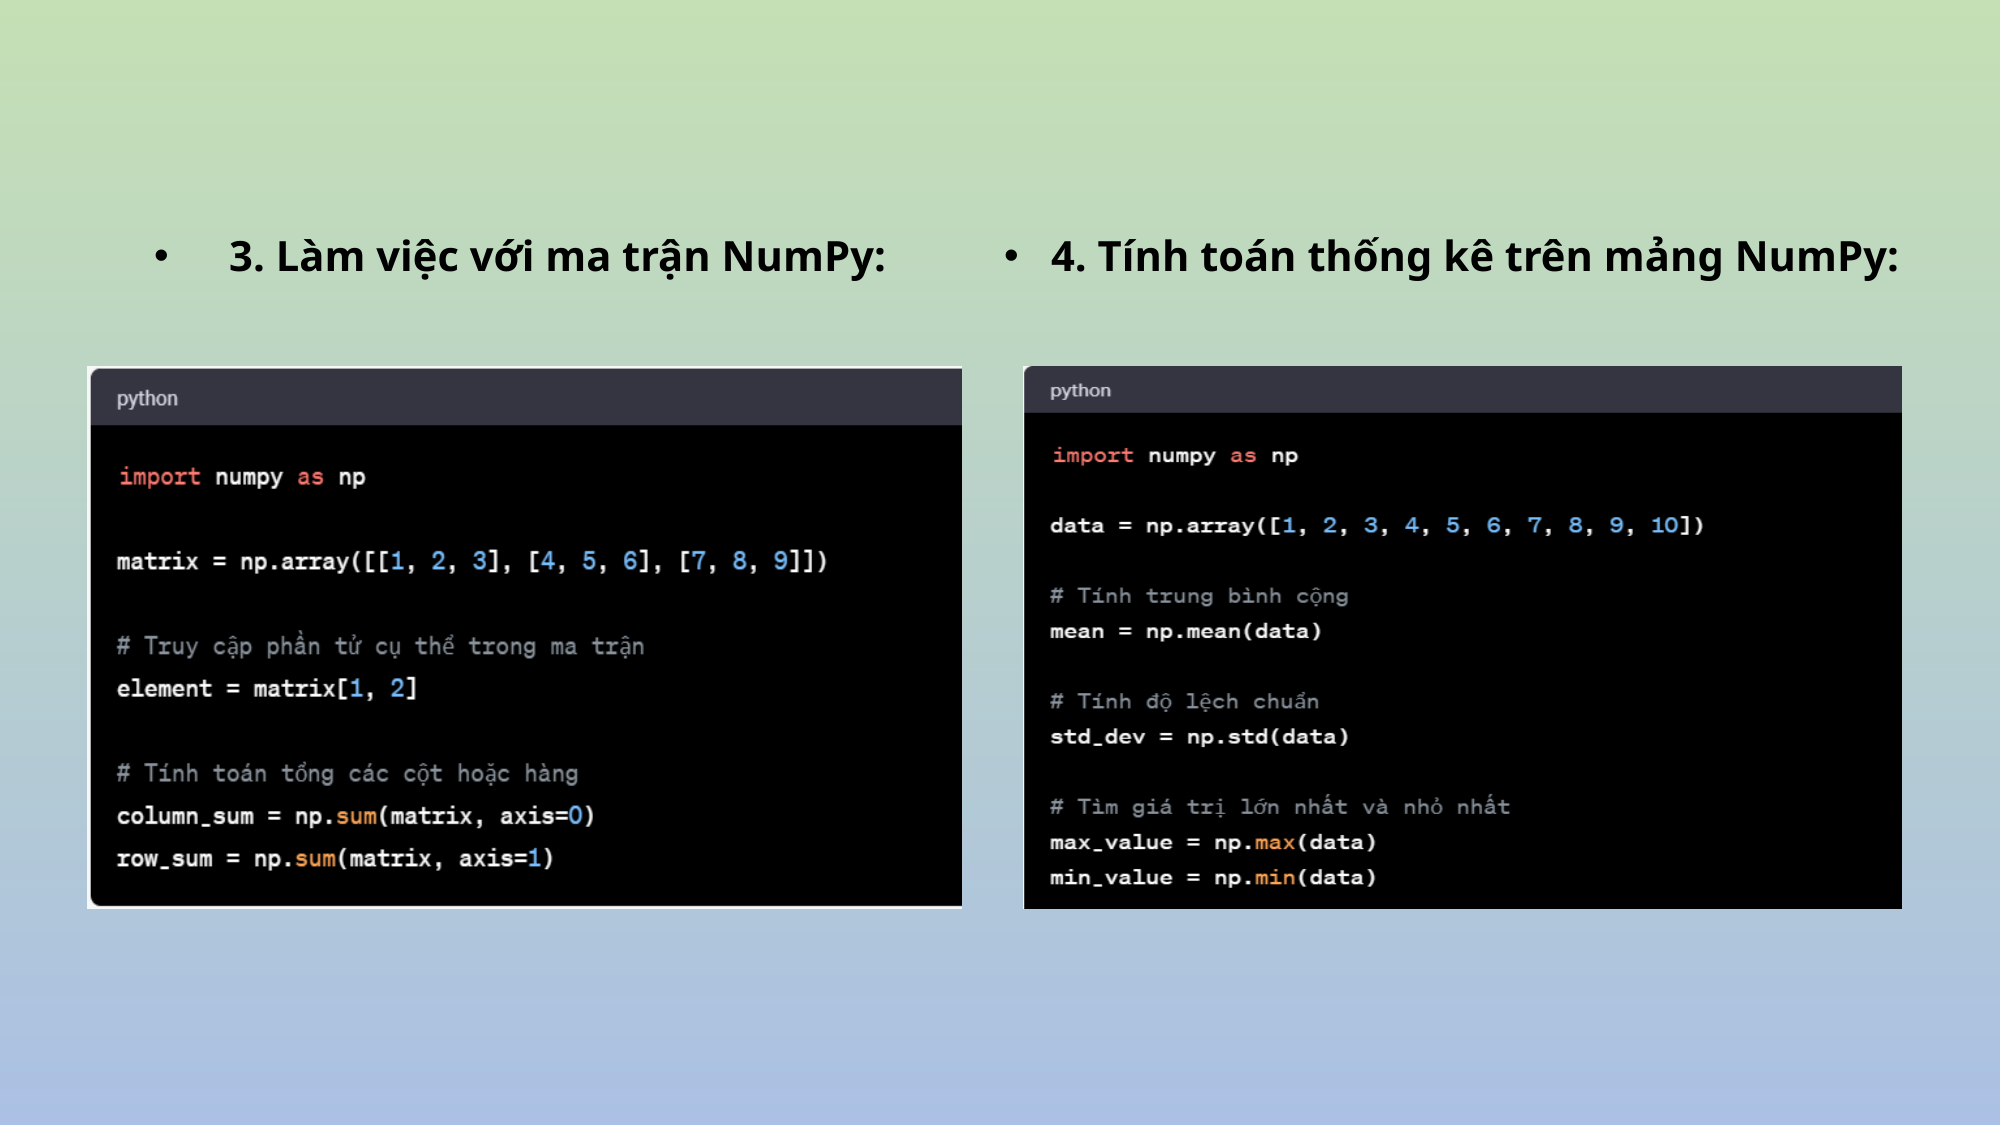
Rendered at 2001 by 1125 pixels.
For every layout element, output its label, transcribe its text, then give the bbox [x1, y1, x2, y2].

picture [1023, 366, 1902, 909]
text_box 3. Làm việc với ma trận NumPy: [64, 222, 989, 288]
picture [87, 366, 962, 909]
text_box 4. Tính toán thống kê trên mảng NumPy: [989, 222, 1990, 288]
